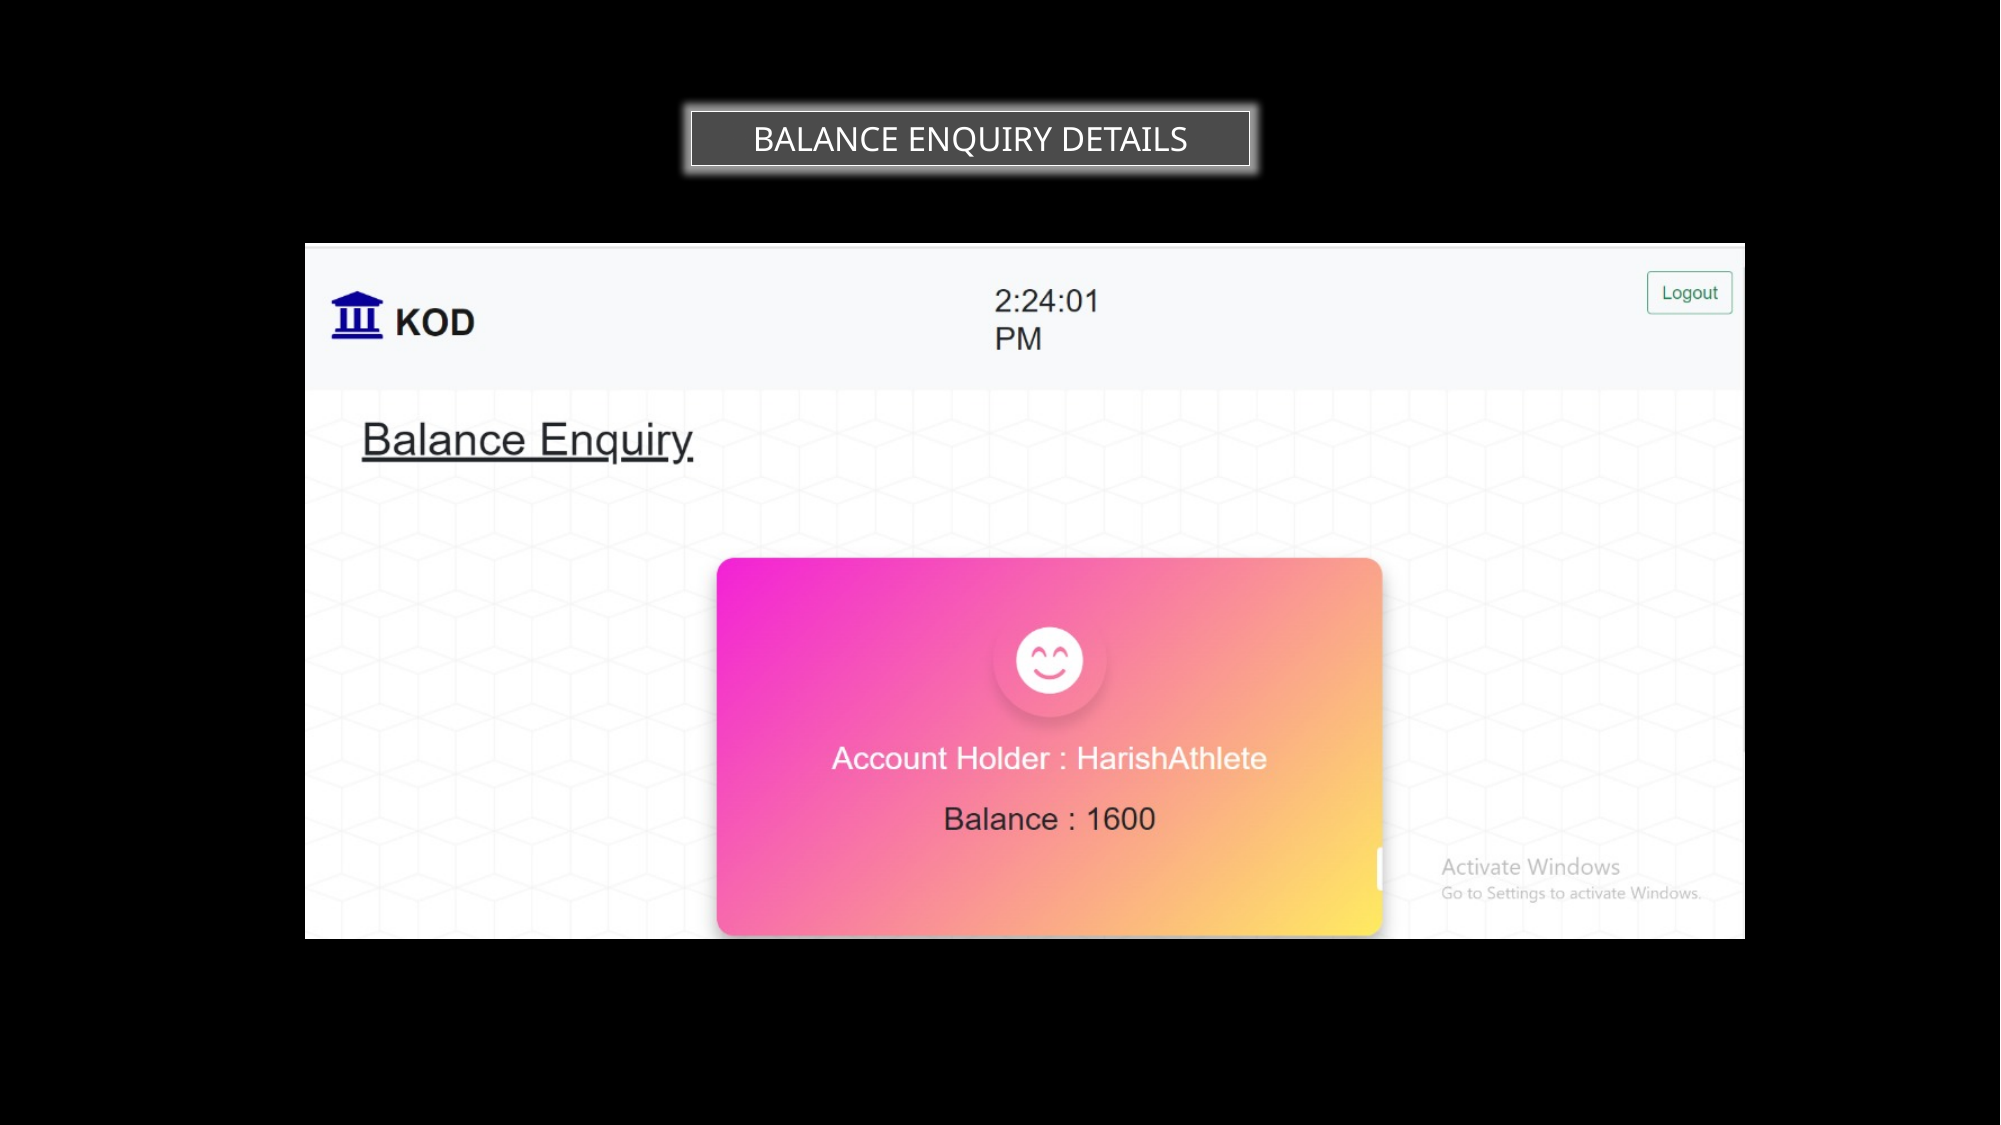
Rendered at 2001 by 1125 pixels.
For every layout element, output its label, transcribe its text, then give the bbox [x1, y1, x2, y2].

text_box BALANCE ENQUIRY DETAILS [691, 111, 1250, 166]
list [305, 243, 1745, 939]
